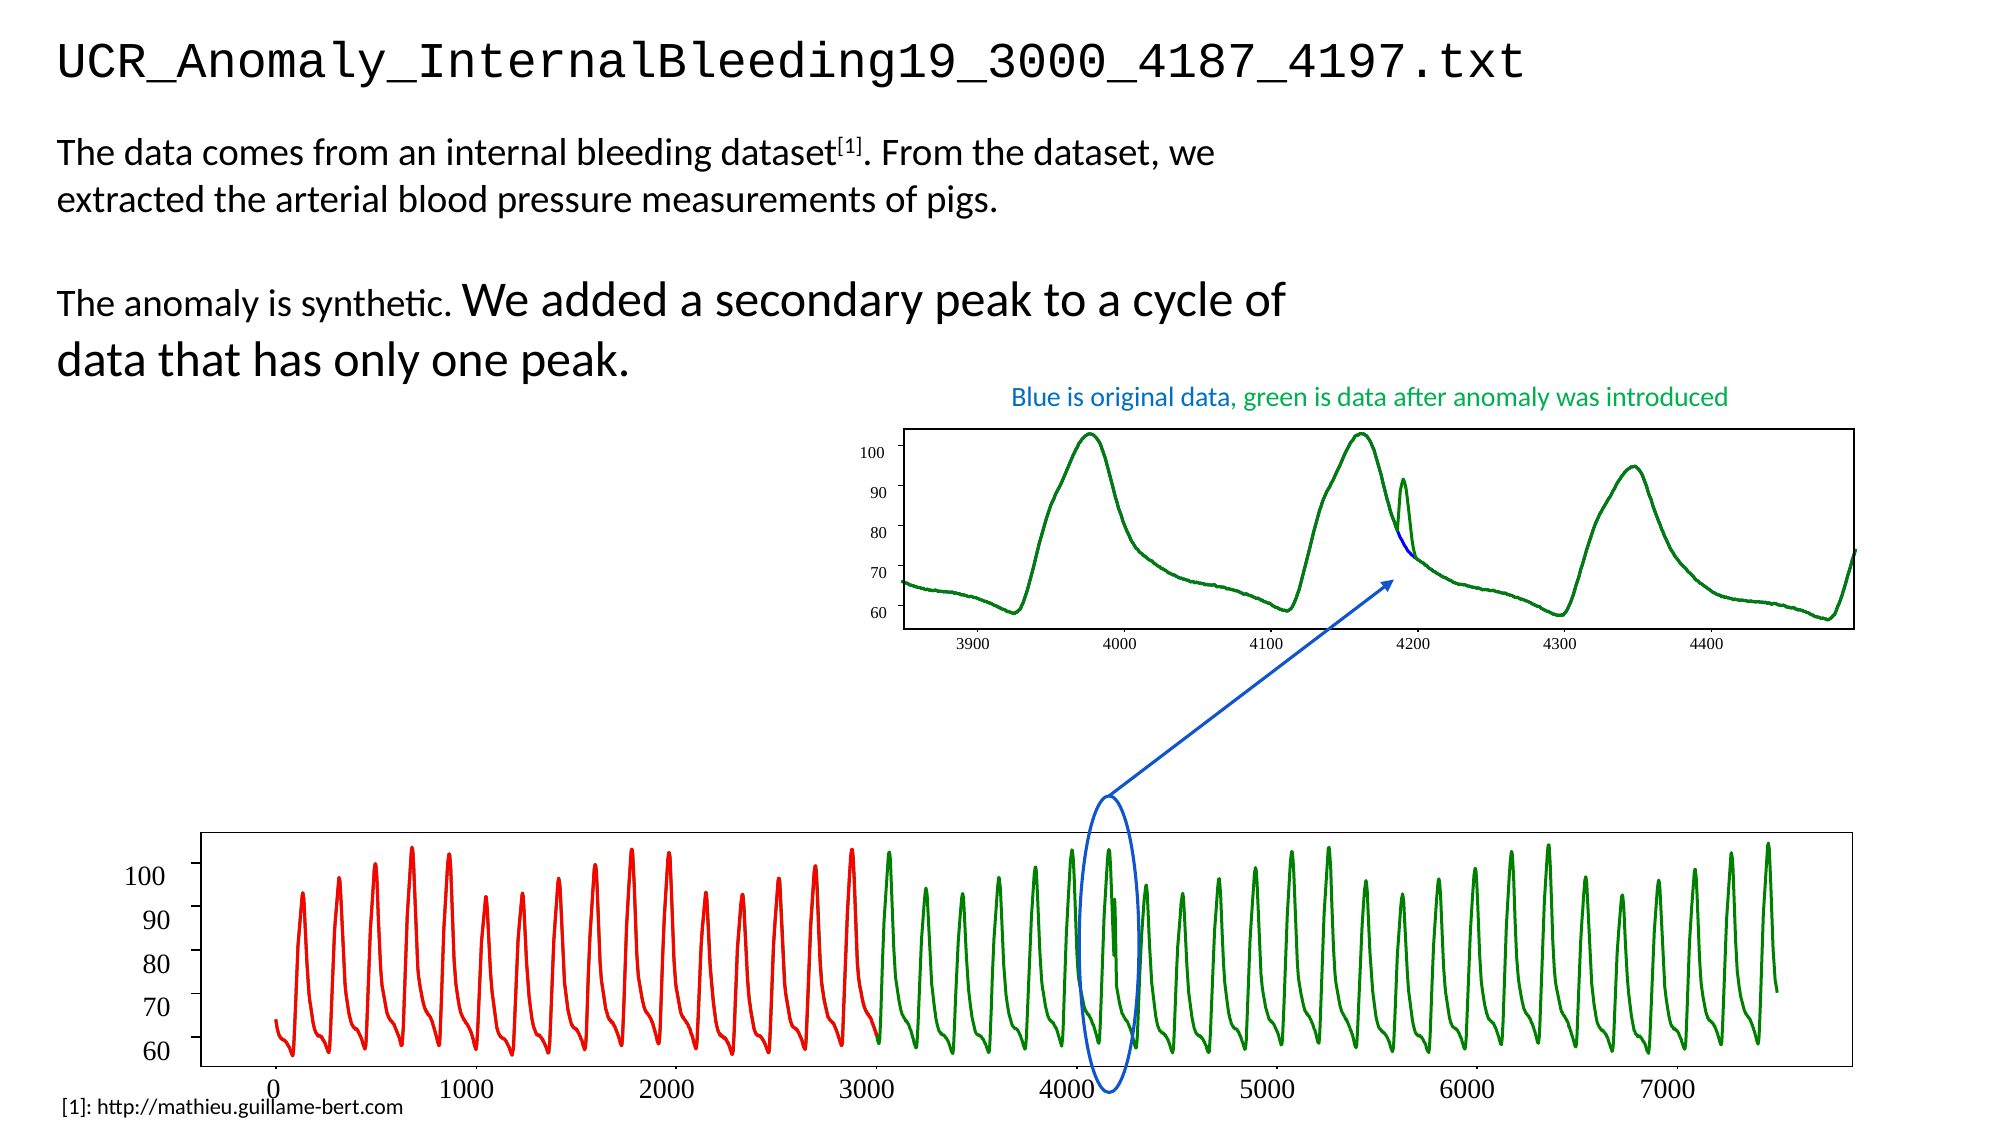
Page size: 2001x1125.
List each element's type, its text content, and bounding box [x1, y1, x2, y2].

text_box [750, 397, 1977, 658]
text_box [1]: http://mathieu.guillame-bert.com [41, 1100, 1494, 1125]
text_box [1109, 579, 1394, 796]
text_box The data comes from an internal bleeding dataset[1]. From the dataset, we extracted the arterial blood pressure measurements of pigs. The anomaly is synthetic. We added a secondary peak to a cycle of data that has only one peak. [41, 156, 1303, 498]
text_box Blue is original data, green is data after anomaly was introduced [991, 368, 1767, 397]
text_box UCR_Anomaly_InternalBleeding19_3000_4187_4197.txt [41, 19, 1654, 156]
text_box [0, 795, 2000, 1100]
